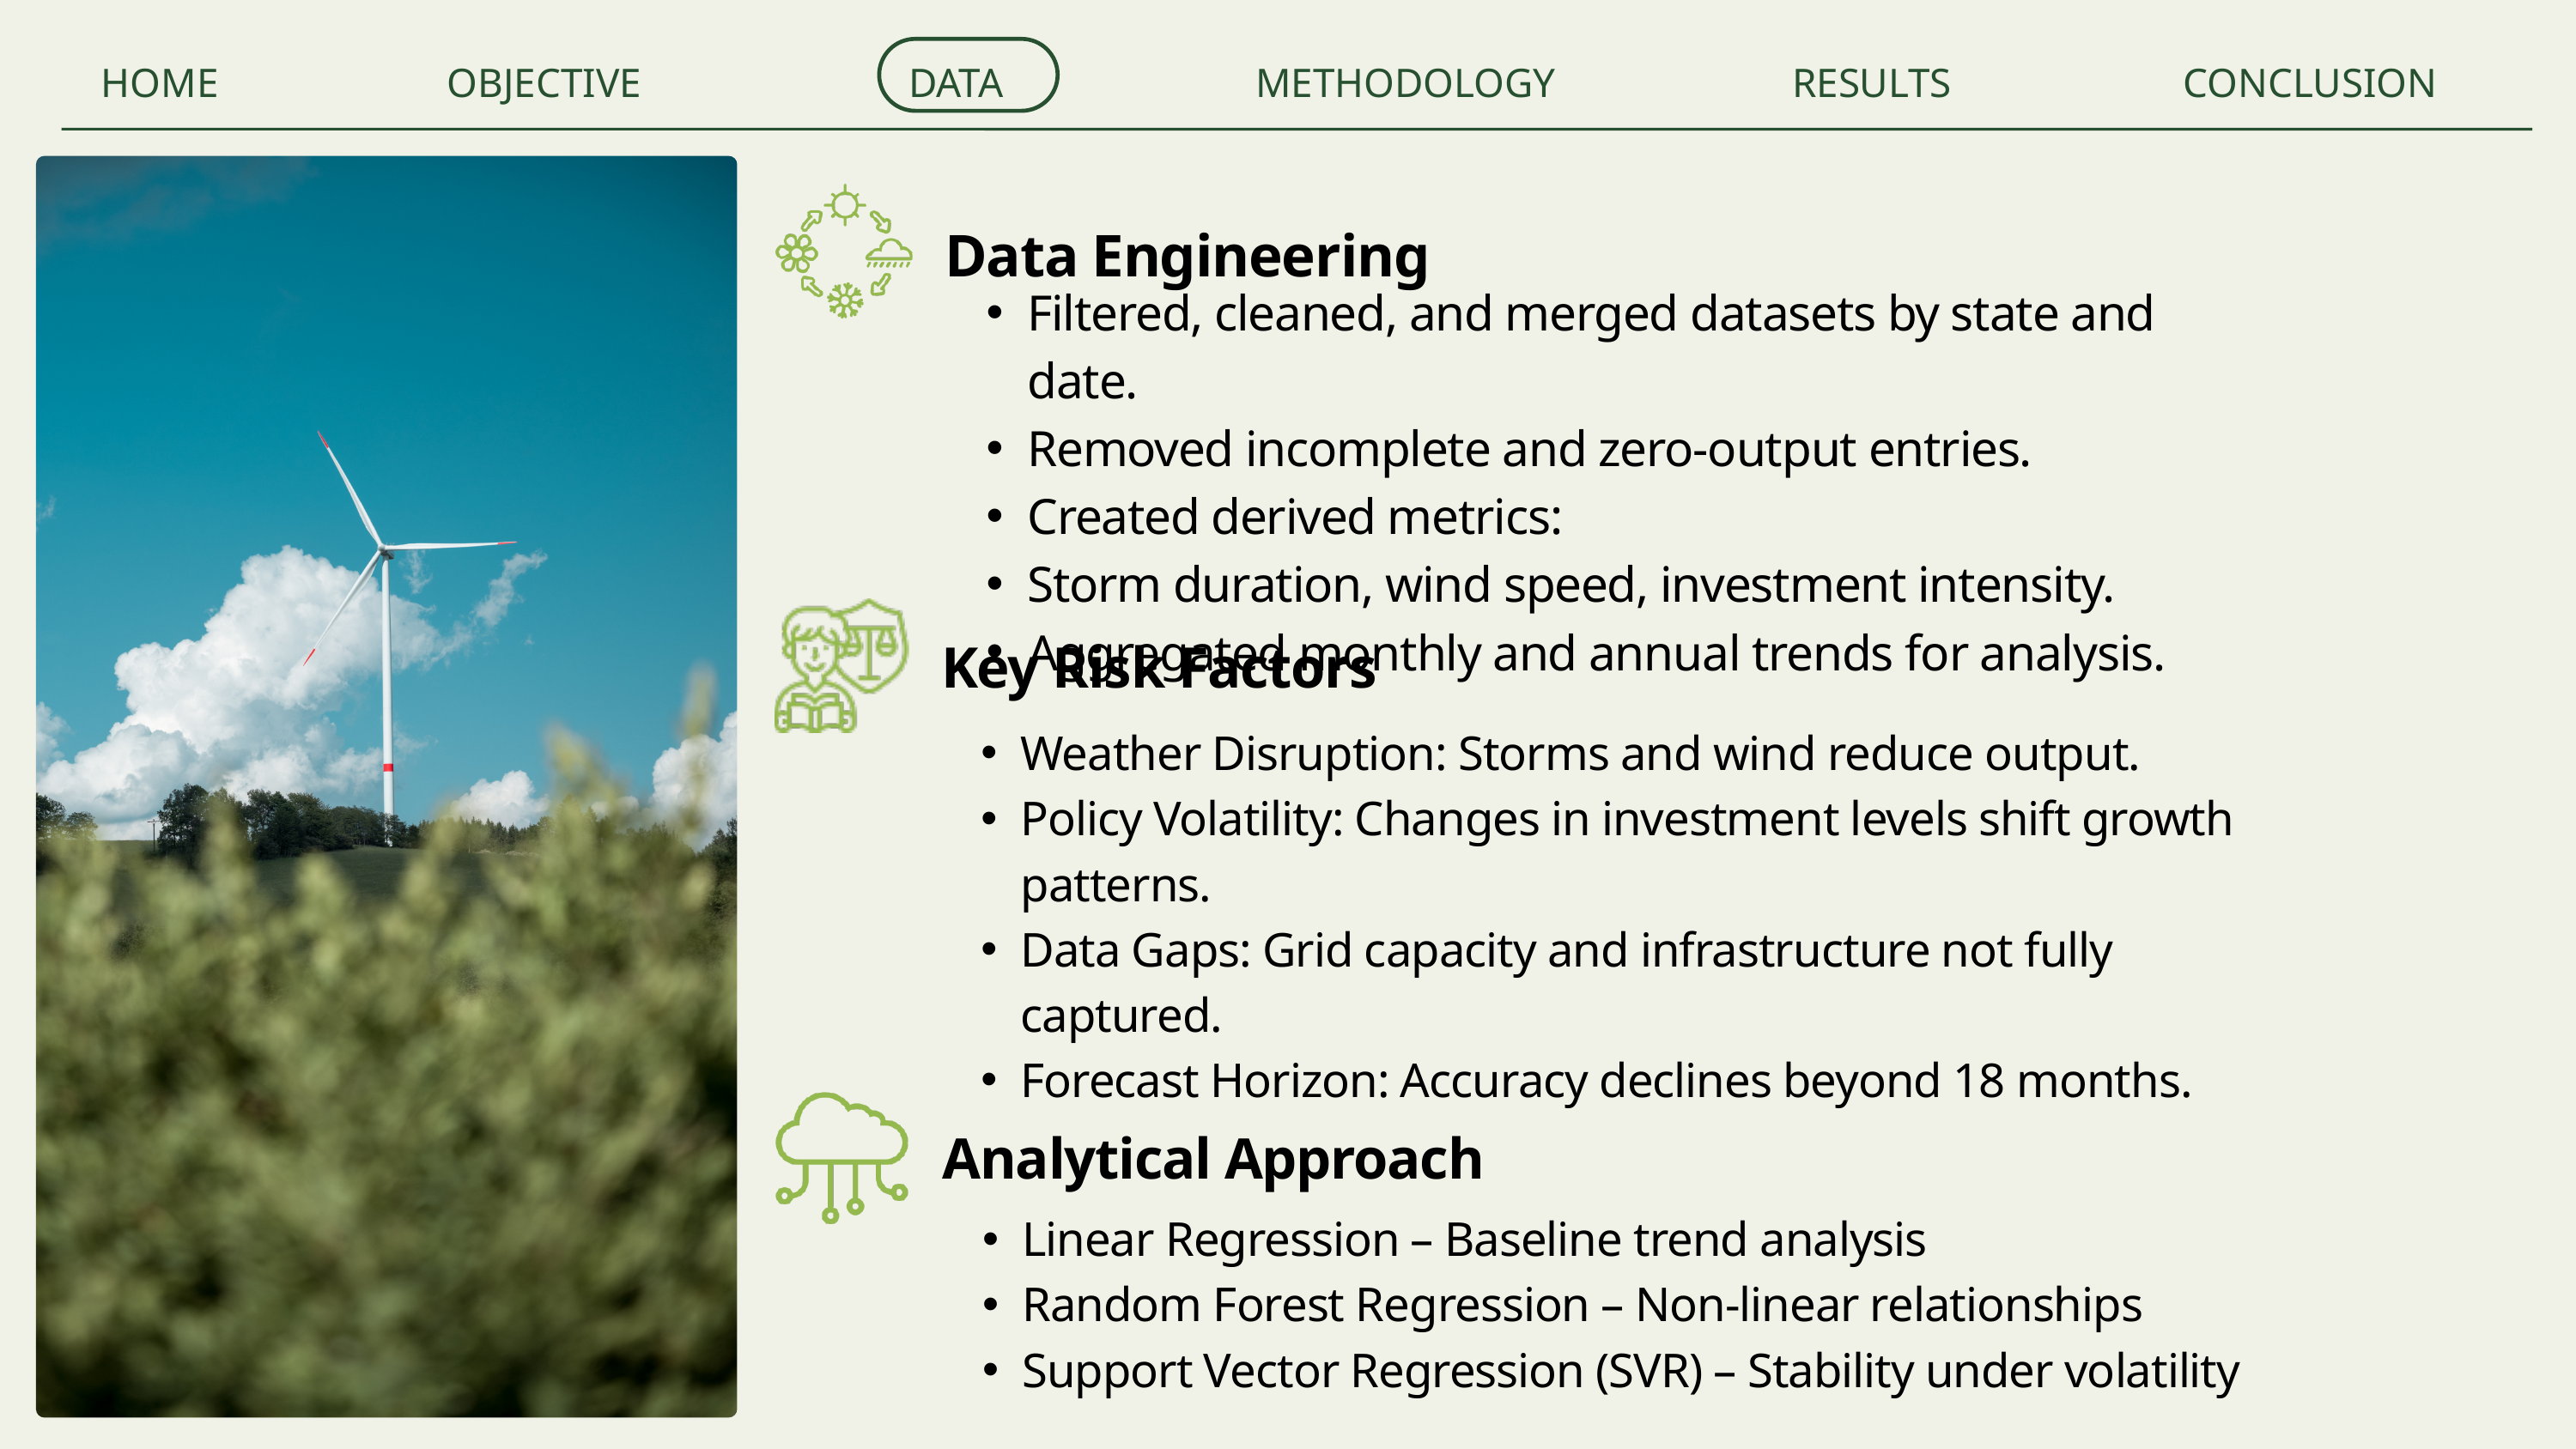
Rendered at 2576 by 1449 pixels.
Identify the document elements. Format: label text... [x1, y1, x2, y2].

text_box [878, 39, 1058, 112]
text_box RESULTS [1792, 50, 1986, 106]
text_box METHODOLOGY [1255, 50, 1595, 106]
text_box OBJECTIVE [447, 50, 712, 106]
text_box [35, 155, 738, 1418]
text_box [774, 183, 2243, 1390]
text_box CONCLUSION [2183, 50, 2475, 106]
text_box HOME [100, 50, 250, 106]
